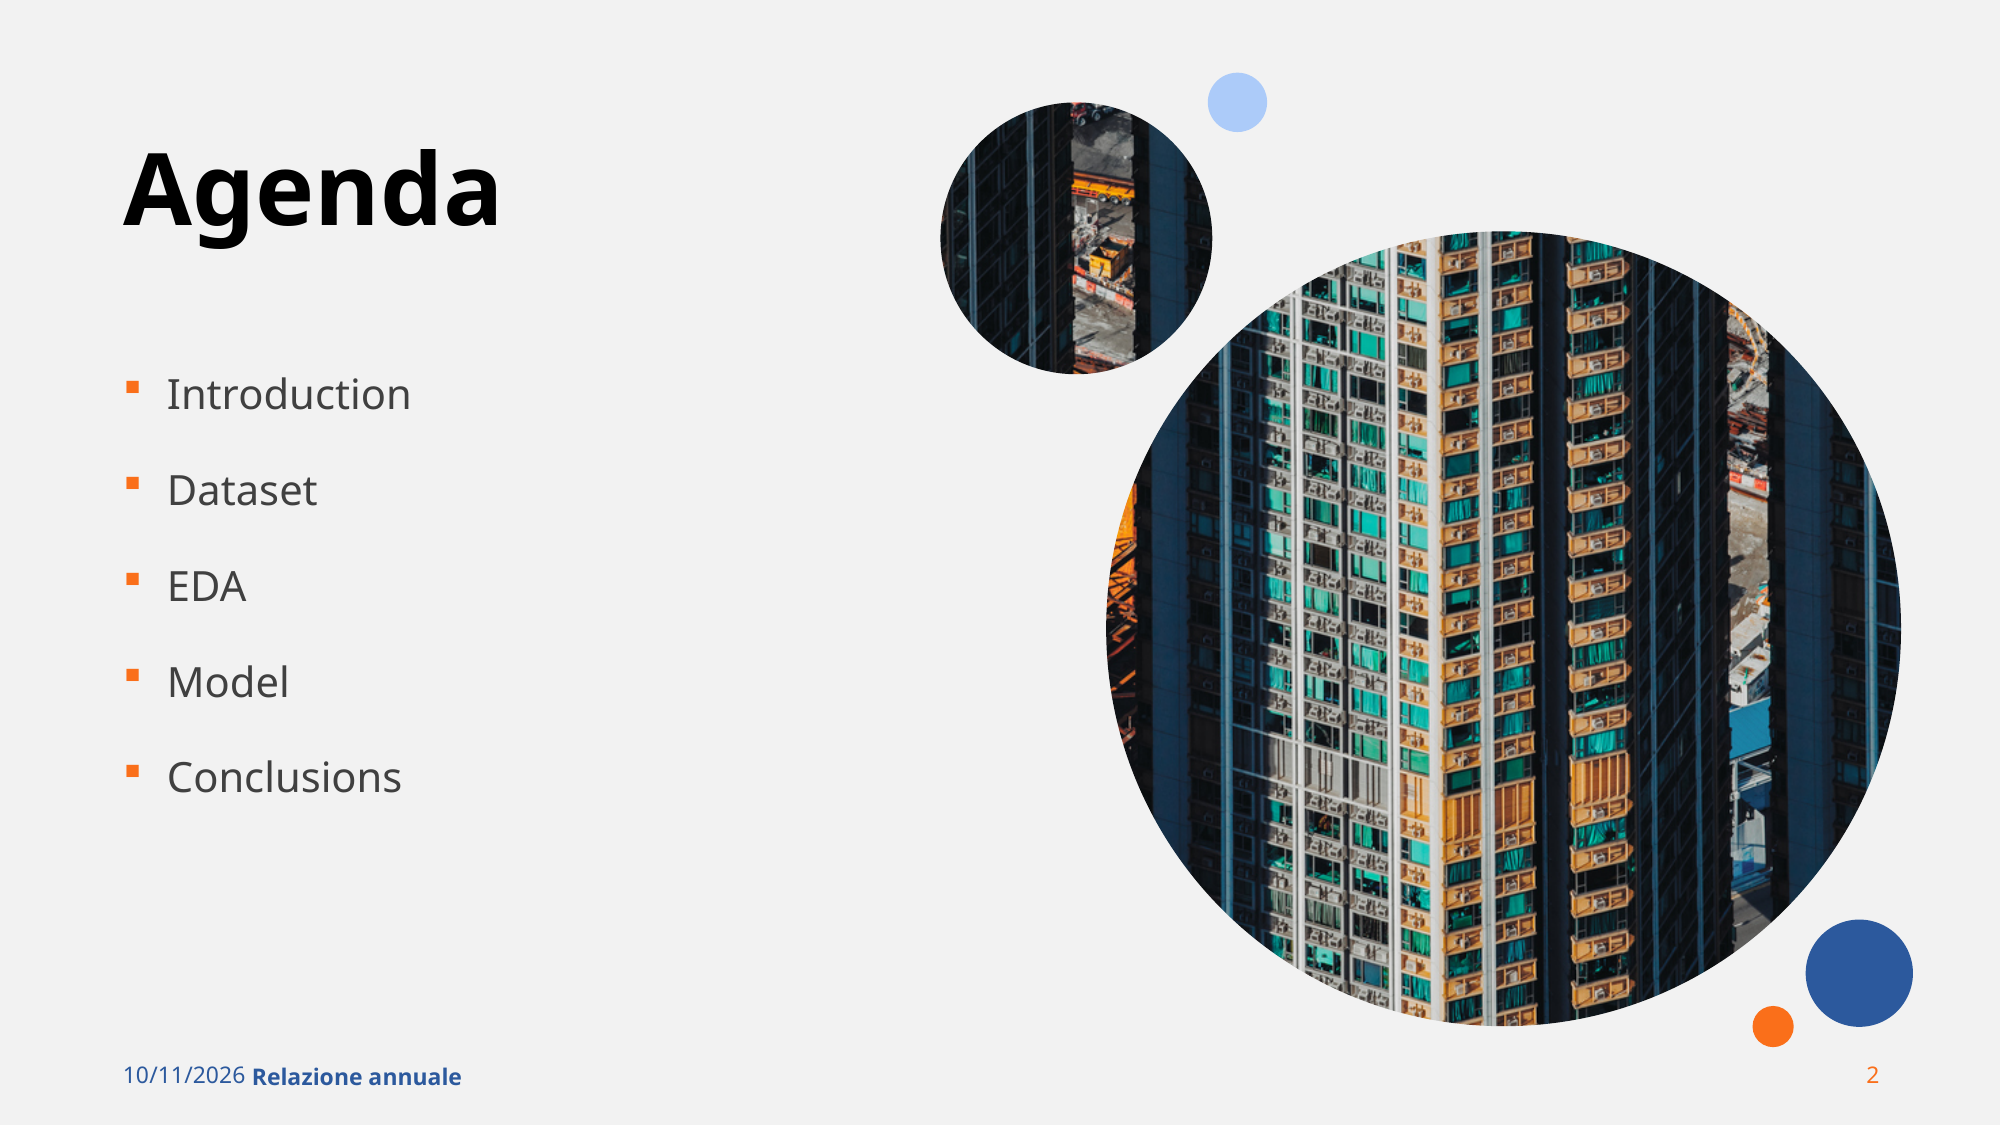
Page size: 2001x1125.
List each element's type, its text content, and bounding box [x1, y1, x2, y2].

title Agenda [108, 132, 810, 269]
picture [940, 102, 1902, 1027]
list Introduction Dataset EDA Model Conclusions [108, 335, 810, 920]
